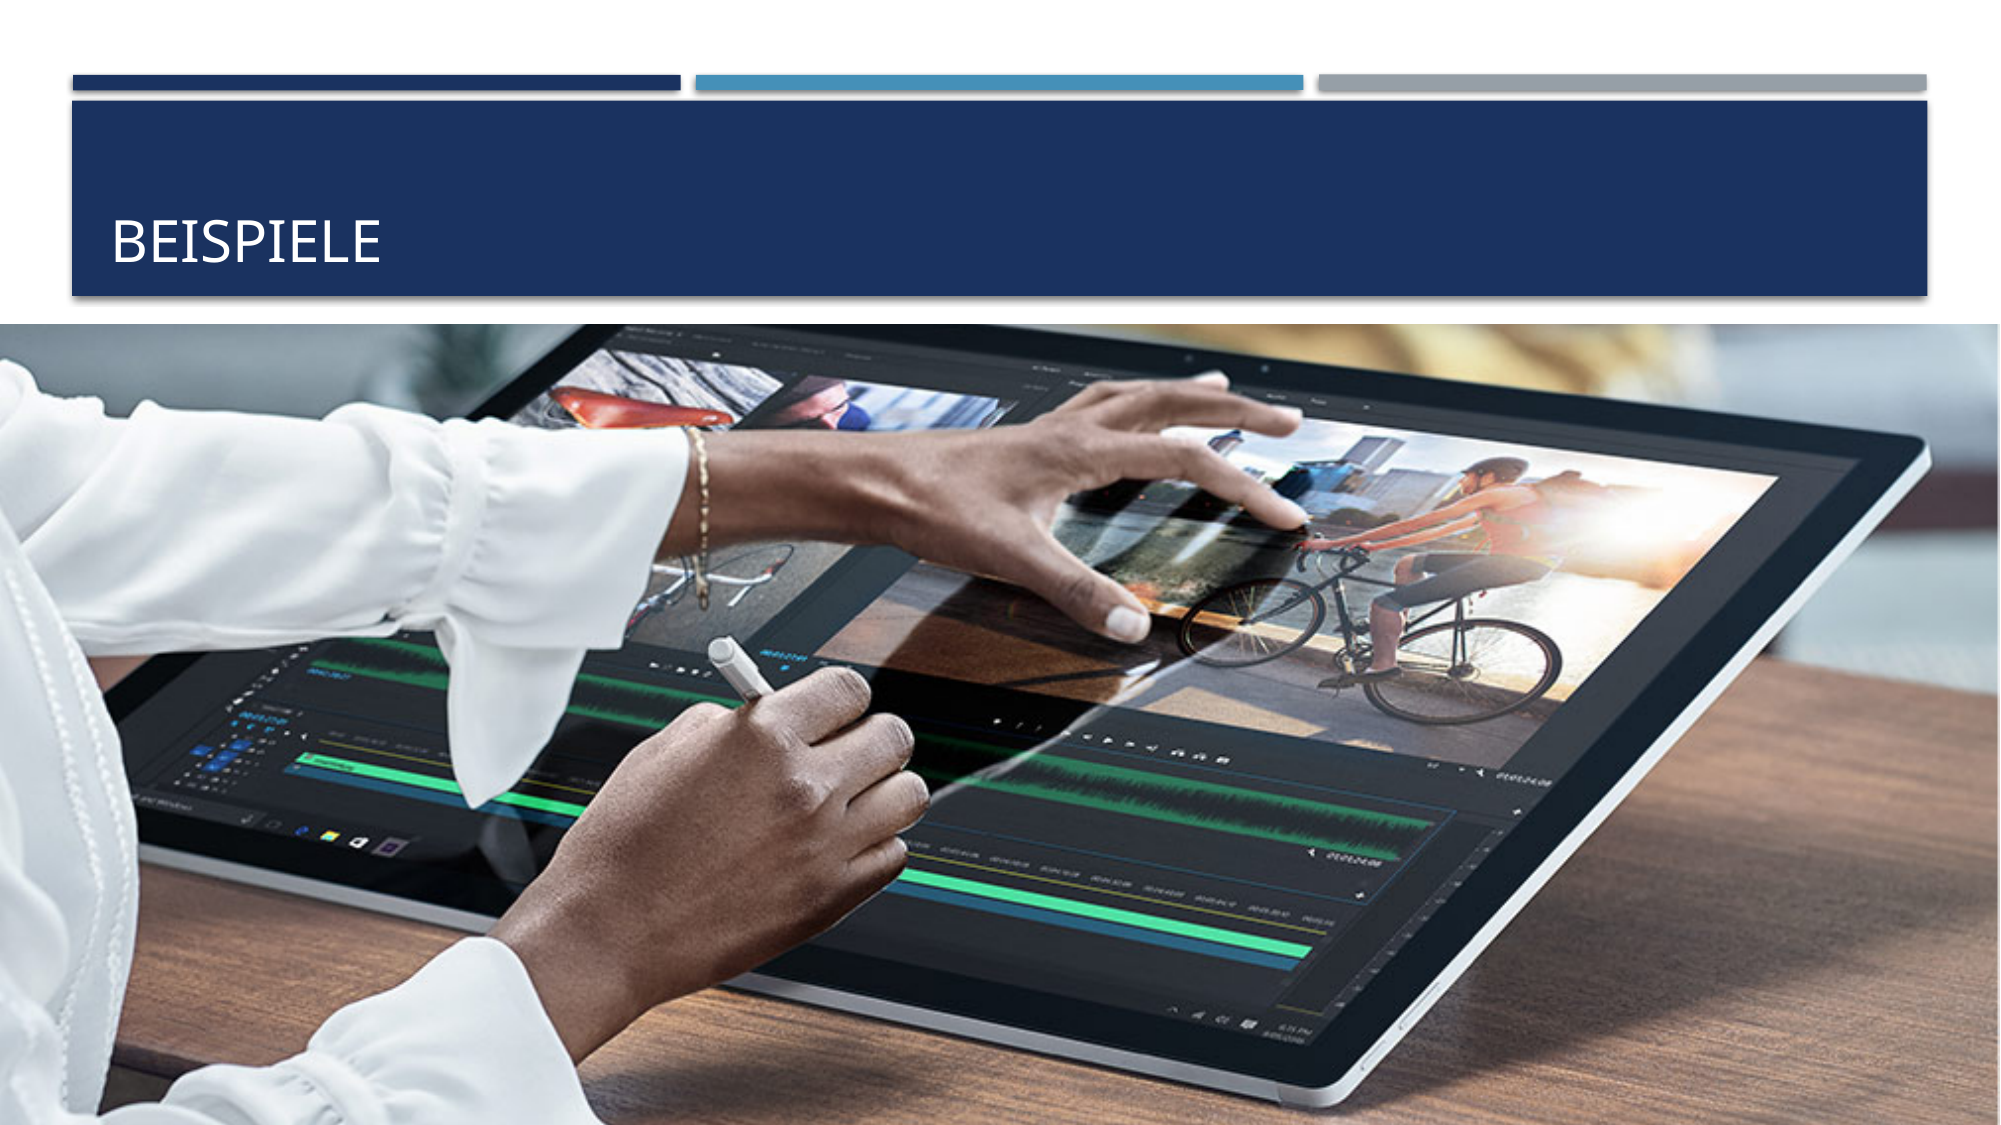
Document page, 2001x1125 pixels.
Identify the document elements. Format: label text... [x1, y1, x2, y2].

picture [0, 324, 2000, 1125]
title Beispiele [95, 115, 1905, 282]
